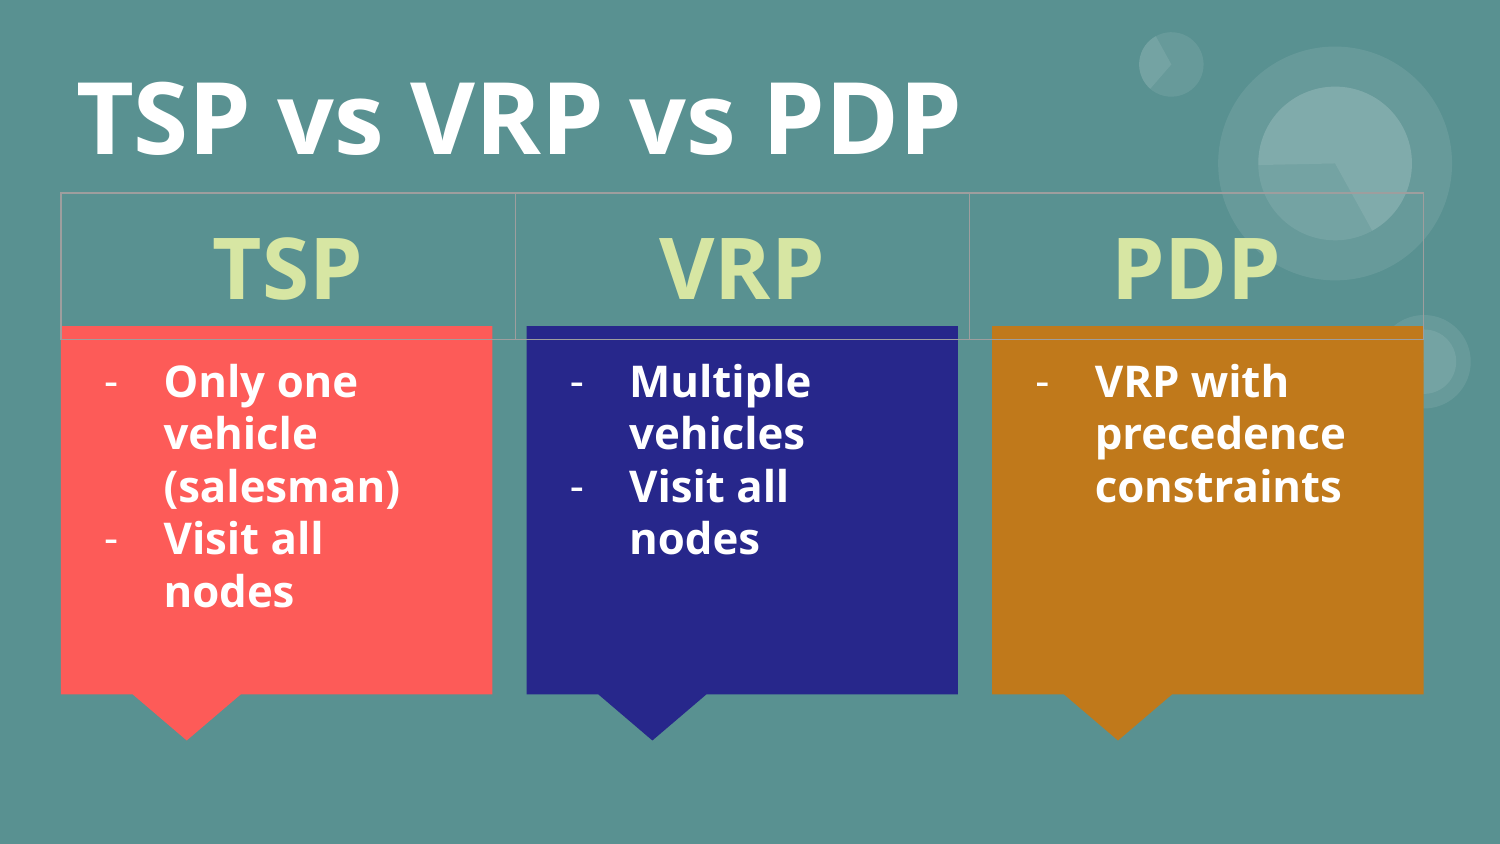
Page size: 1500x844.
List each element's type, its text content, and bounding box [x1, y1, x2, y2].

table_header PDP [970, 194, 1423, 339]
title TSP vs VRP vs PDP [61, 39, 1476, 207]
title VRP with precedence constraints [1004, 340, 1412, 668]
table_header TSP [62, 194, 515, 339]
table_header VRP [516, 194, 969, 339]
title Only one vehicle (salesman) Visit all nodes [73, 340, 481, 668]
text_box [60, 340, 493, 741]
text_box [526, 340, 958, 741]
title Multiple vehicles Visit all nodes [539, 340, 947, 668]
text_box [992, 340, 1424, 741]
